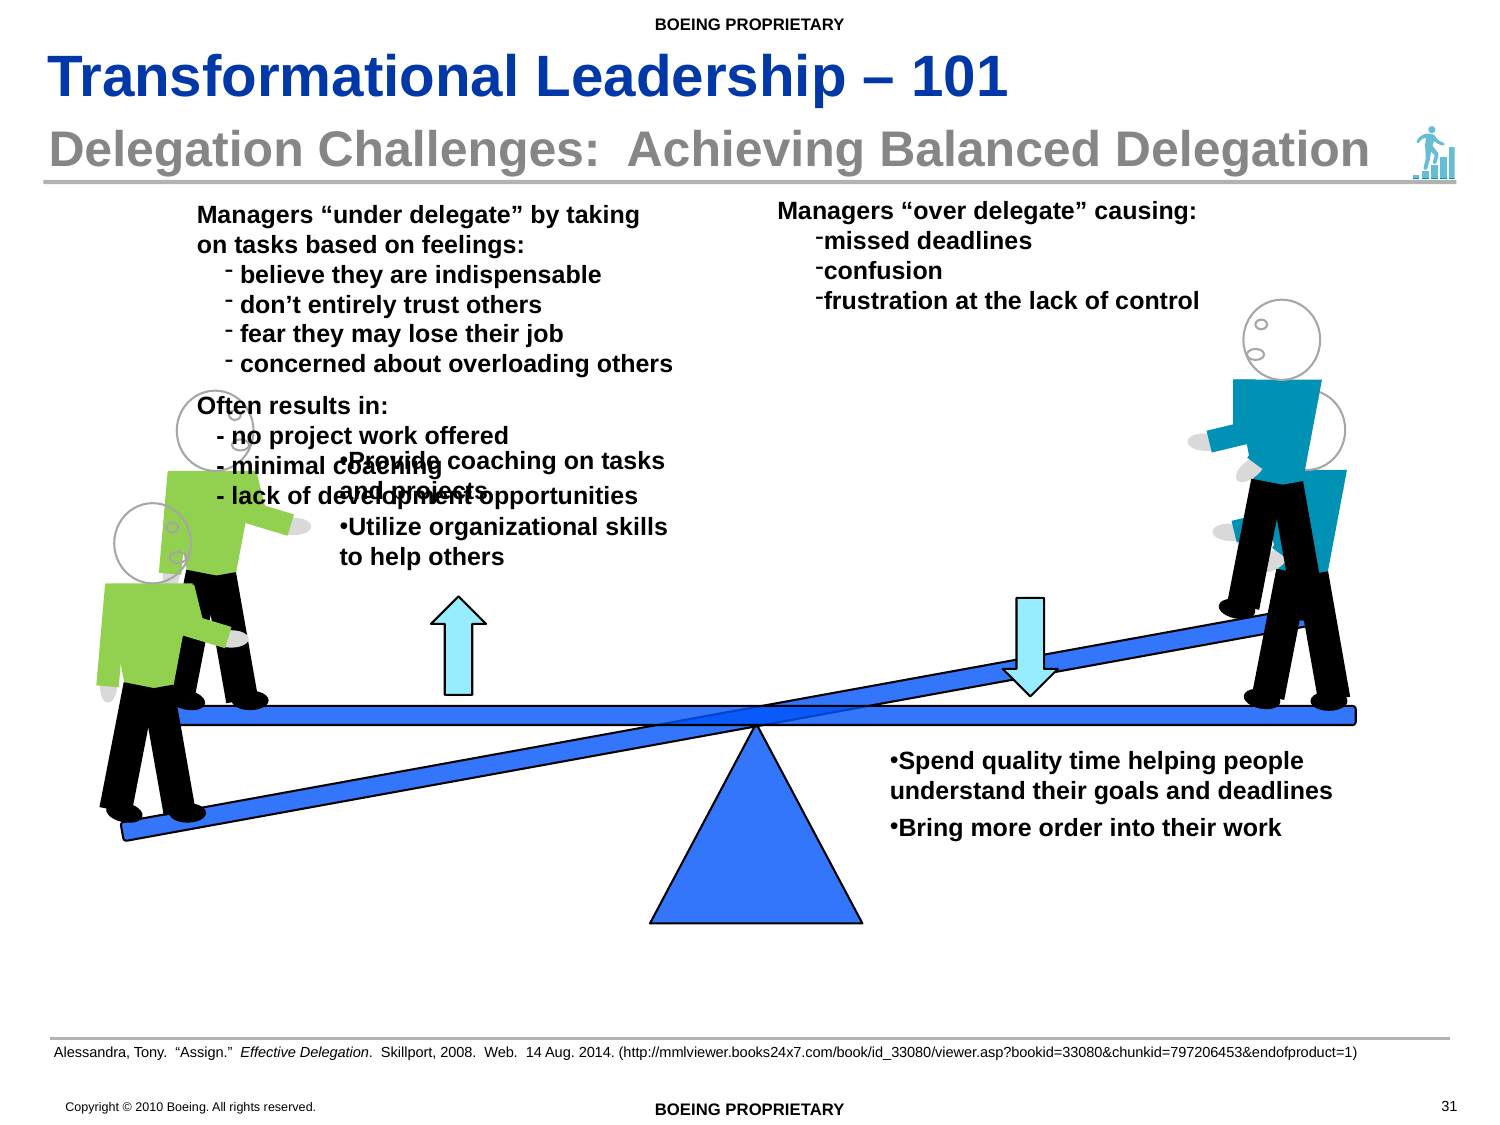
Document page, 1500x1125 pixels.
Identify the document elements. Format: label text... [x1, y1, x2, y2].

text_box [1212, 389, 1348, 710]
text_box [252, 726, 759, 818]
text_box [430, 596, 487, 695]
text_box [162, 390, 312, 710]
text_box [1045, 628, 1207, 673]
text_box [766, 659, 1016, 705]
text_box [99, 502, 249, 822]
text_box Provide coaching on tasks and projects Utilize organizational skills to help others [324, 517, 700, 579]
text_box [1187, 299, 1323, 620]
text_box Managers “under delegate” by taking on tasks based on feelings: believe they are indispensable don’t entirely trust others fear they may lose their job concerned about overloading others [182, 190, 708, 369]
text_box [121, 830, 186, 841]
title Delegation Challenges: Achieving Balanced Delegation [0, 105, 1500, 180]
text_box [252, 705, 1356, 726]
text_box Managers “over delegate” causing: missed deadlines confusion frustration at the lack of control [762, 187, 1288, 322]
slide_number 31 [1048, 1087, 1459, 1124]
text_box Spend quality time helping people understand their goals and deadlines Bring more order into their work [875, 737, 1375, 849]
text_box Often results in: - no project work offered - minimal coaching - lack of development opportunities [182, 369, 708, 517]
text_box [1002, 597, 1058, 697]
text_box Alessandra, Tony. “Assign.” Effective Delegation. Skillport, 2008. Web. 14 Aug. 2014. (http://mmlviewer.books24x7.com/book/id_33080/viewer.asp?bookid=33080&chunkid=797206453&endofproduct=1) [38, 1034, 1475, 1068]
text_box [649, 727, 863, 924]
